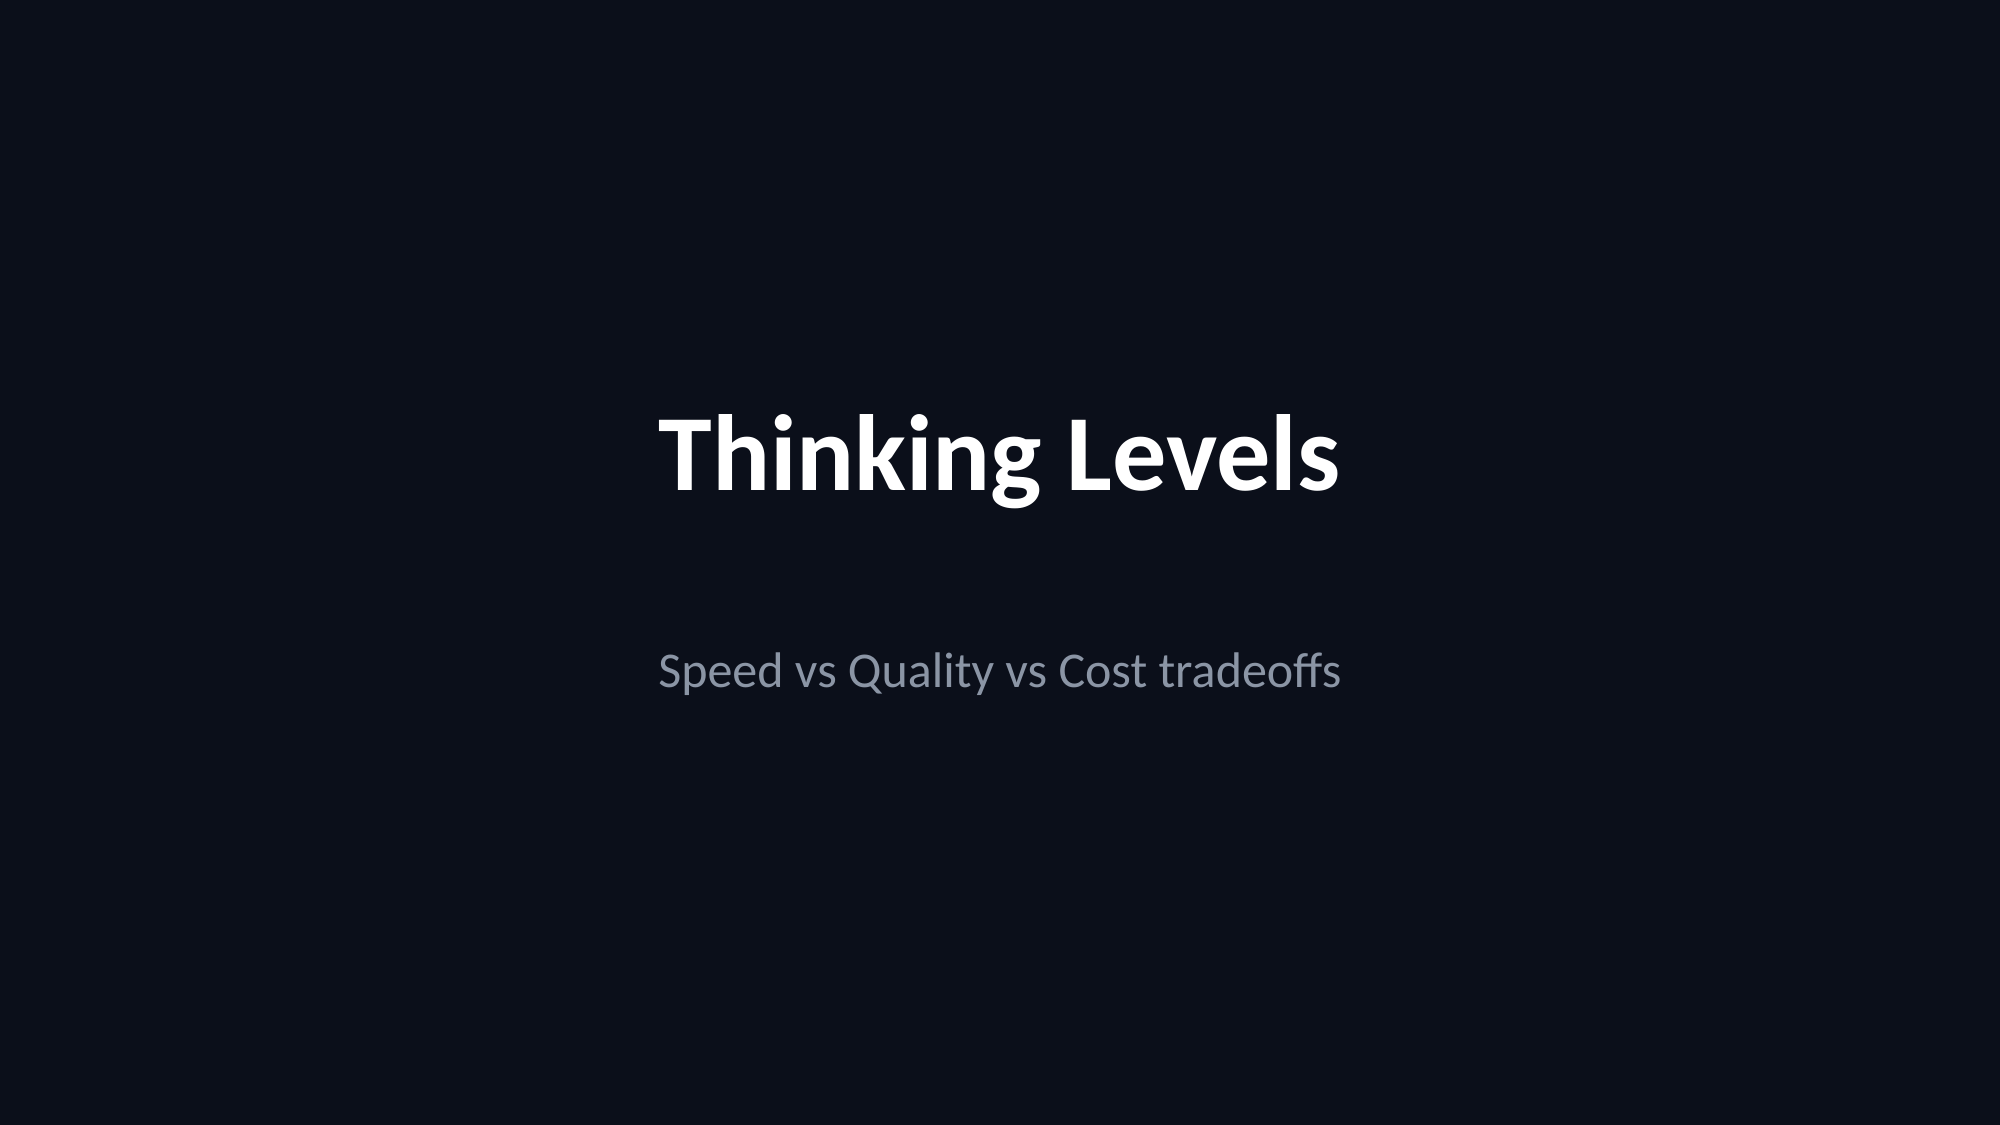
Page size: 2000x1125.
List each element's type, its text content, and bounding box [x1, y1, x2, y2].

text_box Thinking Levels [119, 374, 1880, 520]
text_box Speed vs Quality vs Cost tradeoffs [149, 629, 1850, 705]
